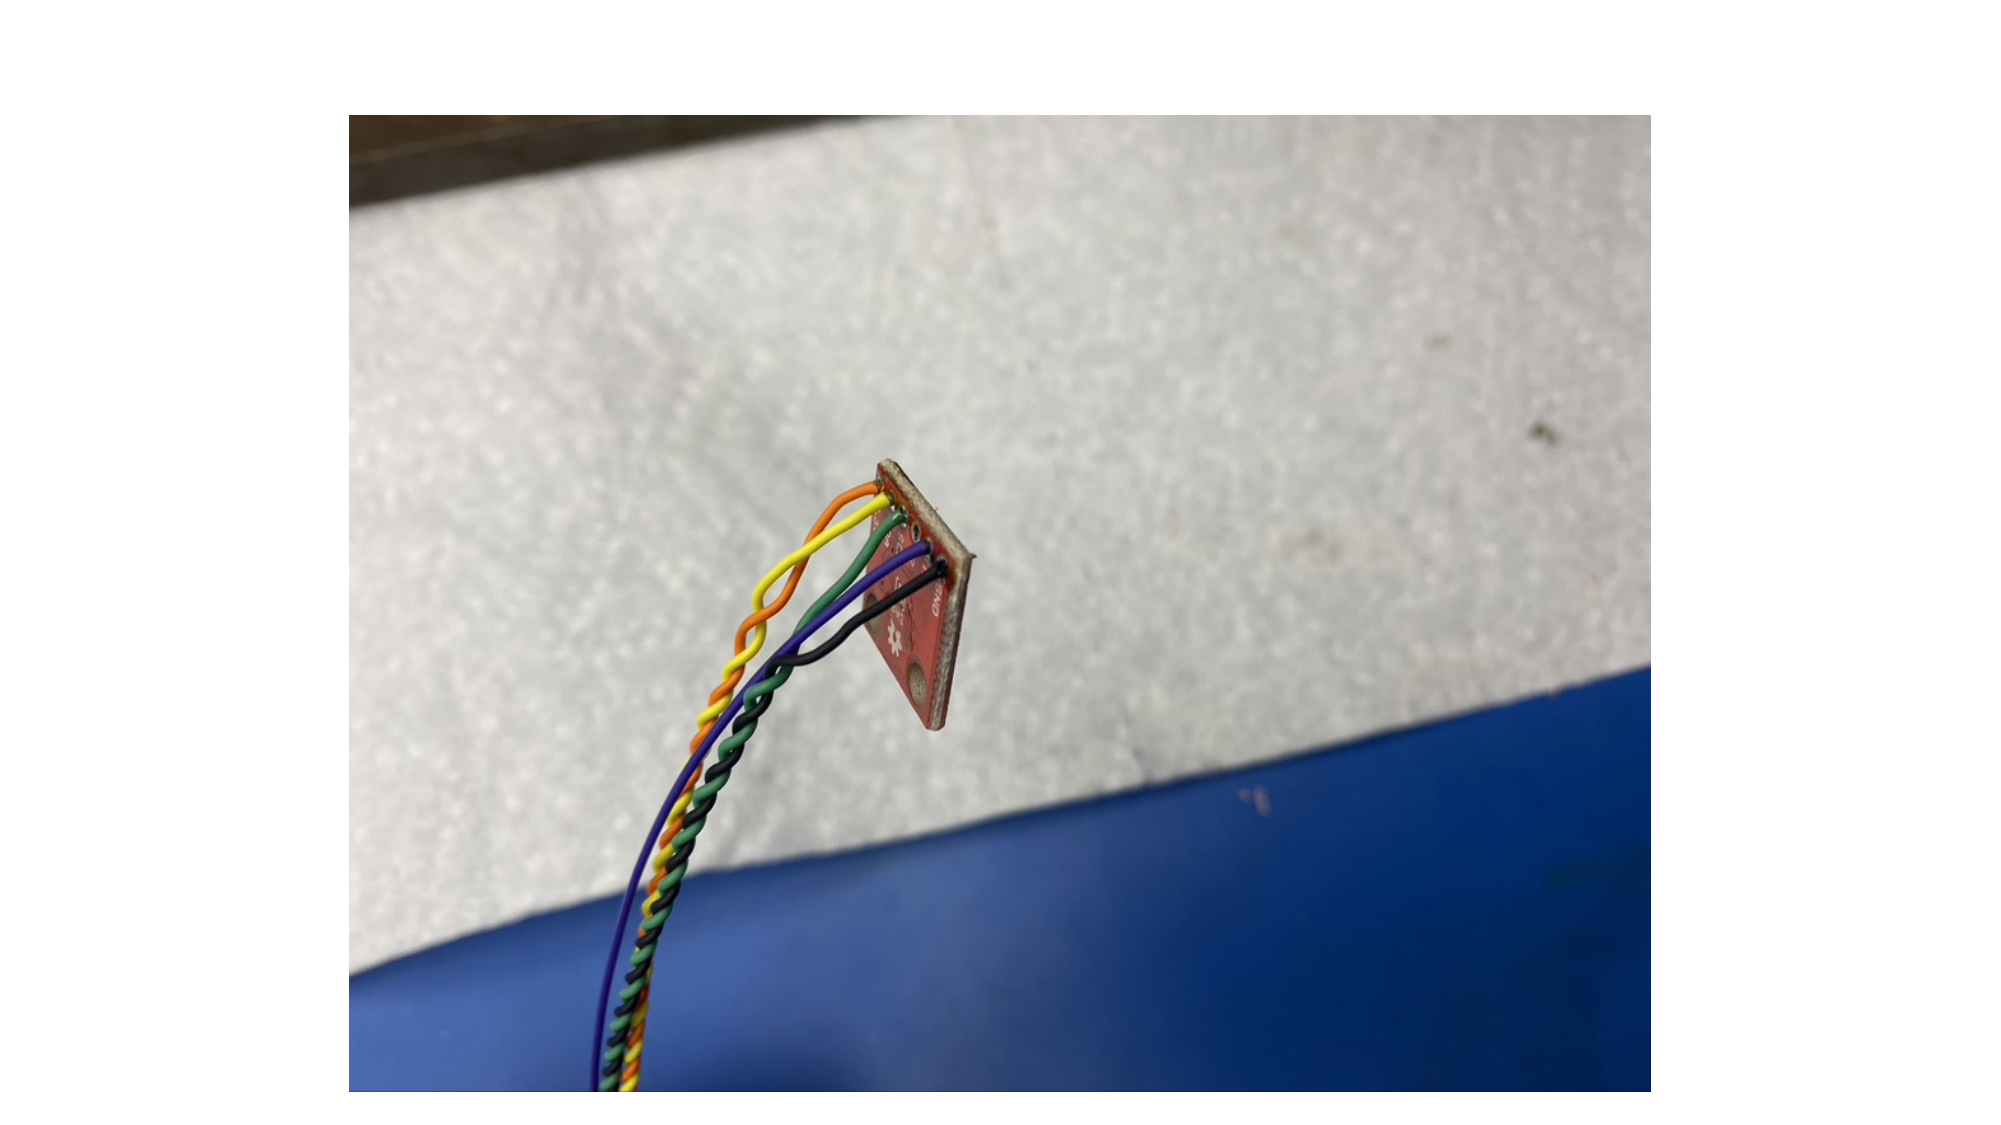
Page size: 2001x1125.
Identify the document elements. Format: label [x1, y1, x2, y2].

picture [349, 115, 1651, 1093]
